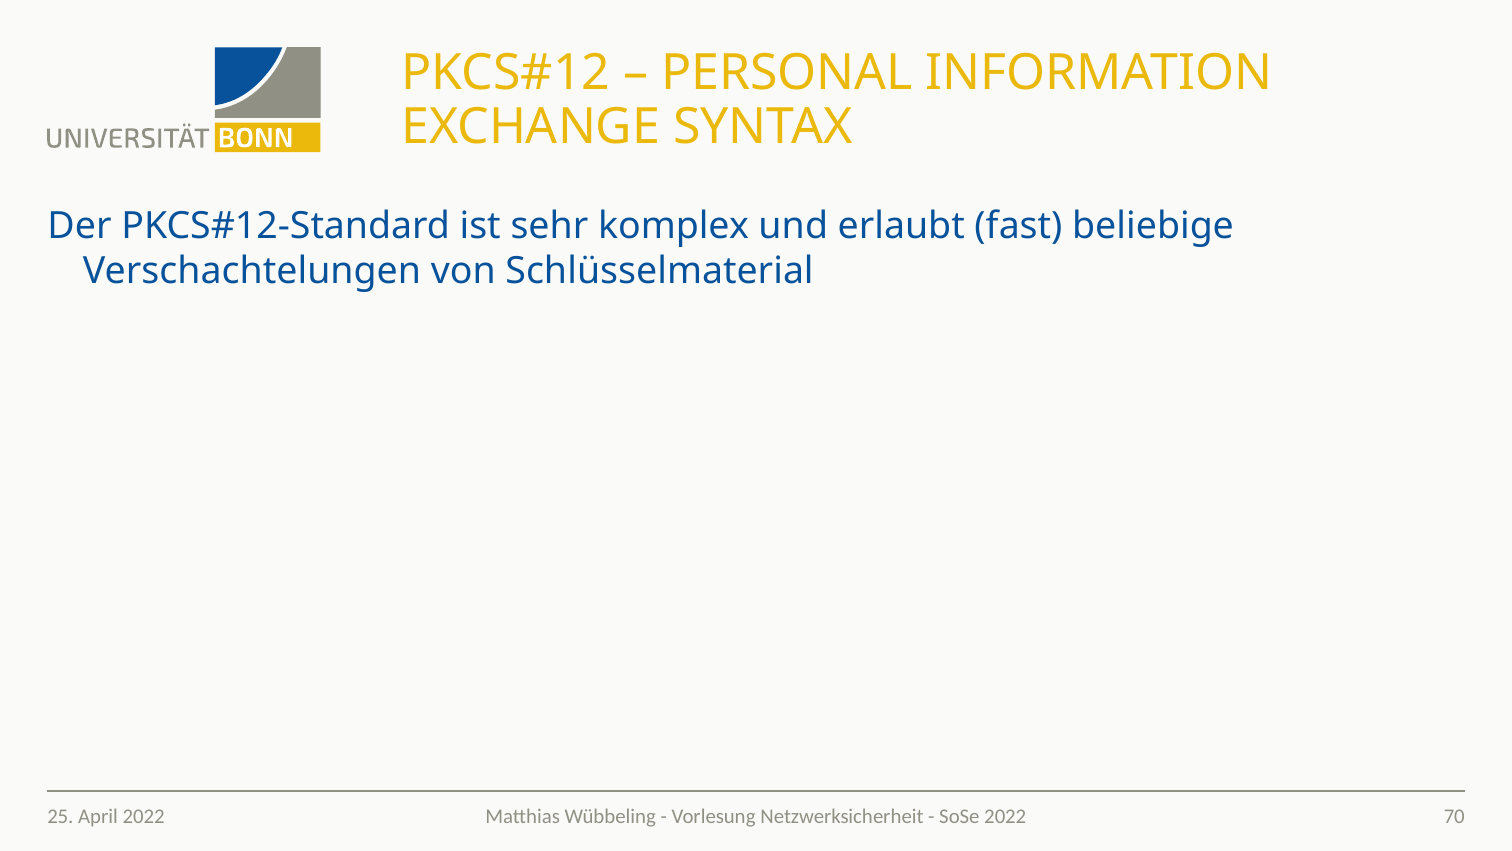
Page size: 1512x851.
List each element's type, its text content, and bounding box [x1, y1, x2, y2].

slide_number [47, 791, 189, 839]
title PKCS#12 – Personal information exchange syntax [401, 47, 1465, 154]
footer Matthias Wübbeling - Vorlesung Netzwerksicherheit - SoSe 2022 [342, 791, 1170, 839]
slide_number 70 [1370, 791, 1465, 839]
list Der PKCS#12-Standard ist sehr komplex und erlaubt (fast) beliebige Verschachtelungen von Schlüsselmaterial [47, 200, 1465, 745]
